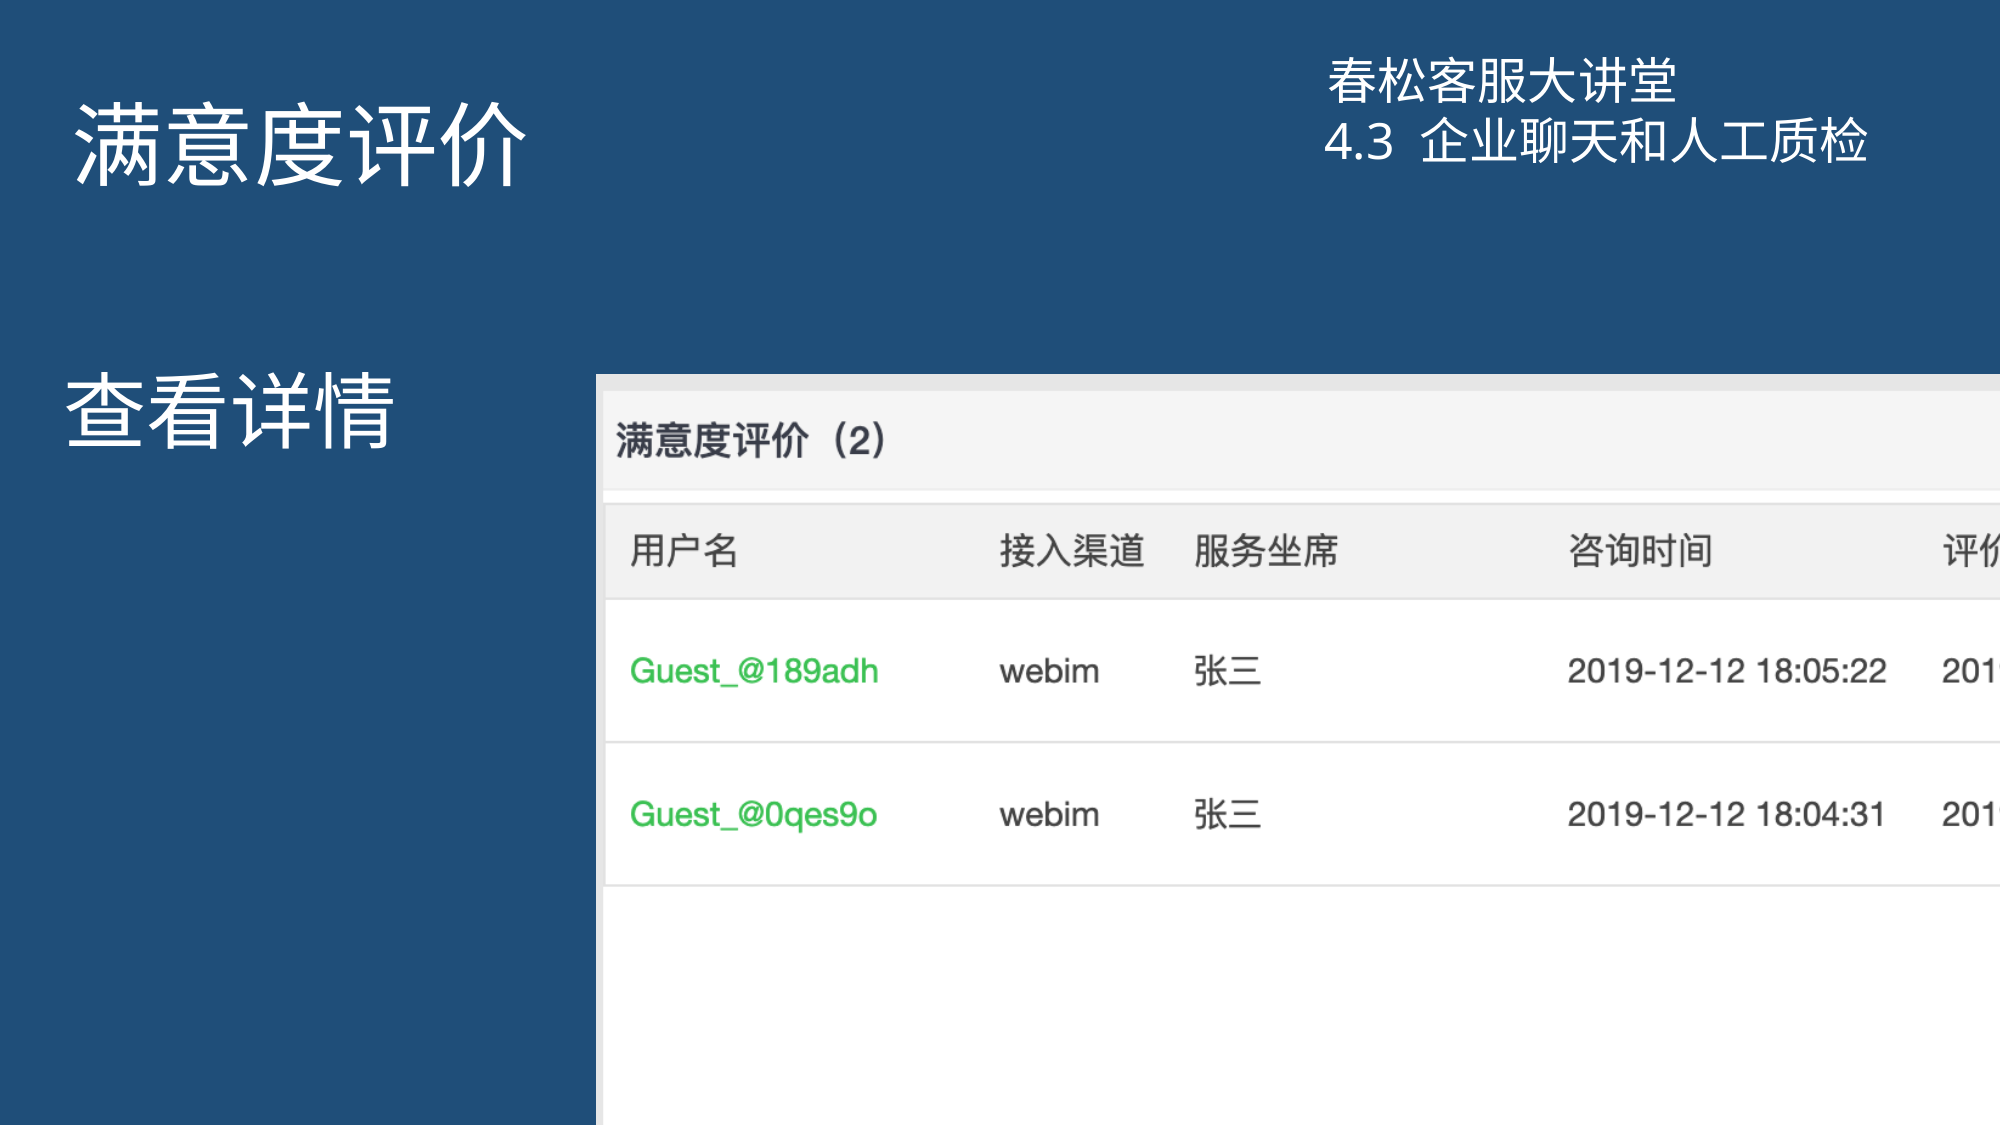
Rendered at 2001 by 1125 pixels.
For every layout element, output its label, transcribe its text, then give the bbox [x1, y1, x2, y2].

text_box 春松客服大讲堂 [1313, 41, 1693, 117]
text_box 4.3 企业聊天和人工质检 [1309, 102, 1885, 178]
picture [596, 374, 2000, 1125]
title 满意度评价 [56, 41, 1136, 259]
text_box 查看详情 [56, 301, 730, 467]
